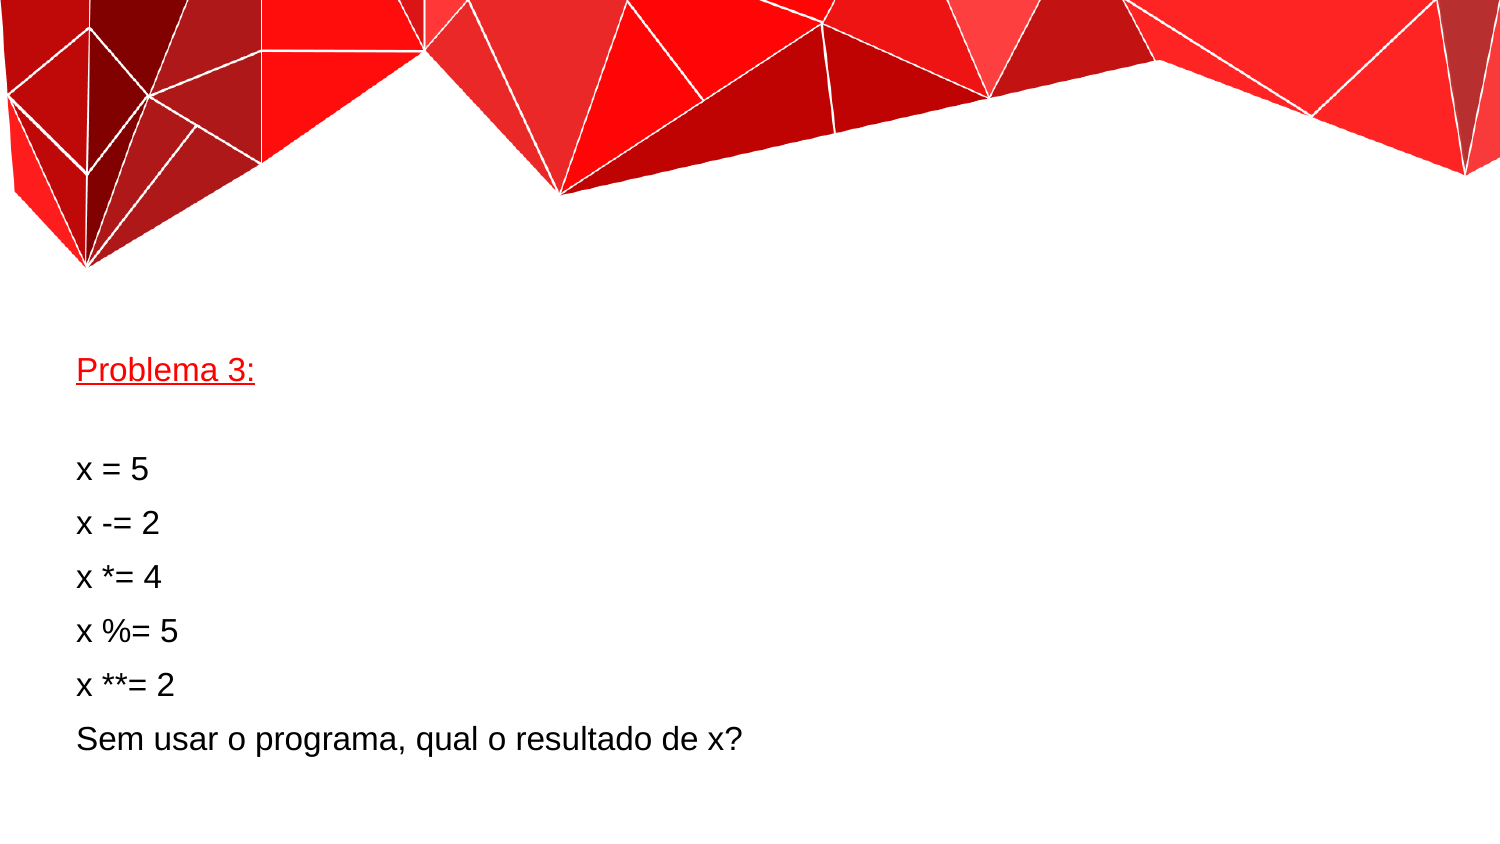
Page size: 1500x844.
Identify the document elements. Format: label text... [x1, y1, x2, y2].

text_box Problema 3: x = 5 x -= 2 x *= 4 x %= 5 x **= 2 Sem usar o programa, qual o resultado de x? [61, 326, 1439, 663]
picture [0, 0, 1500, 844]
